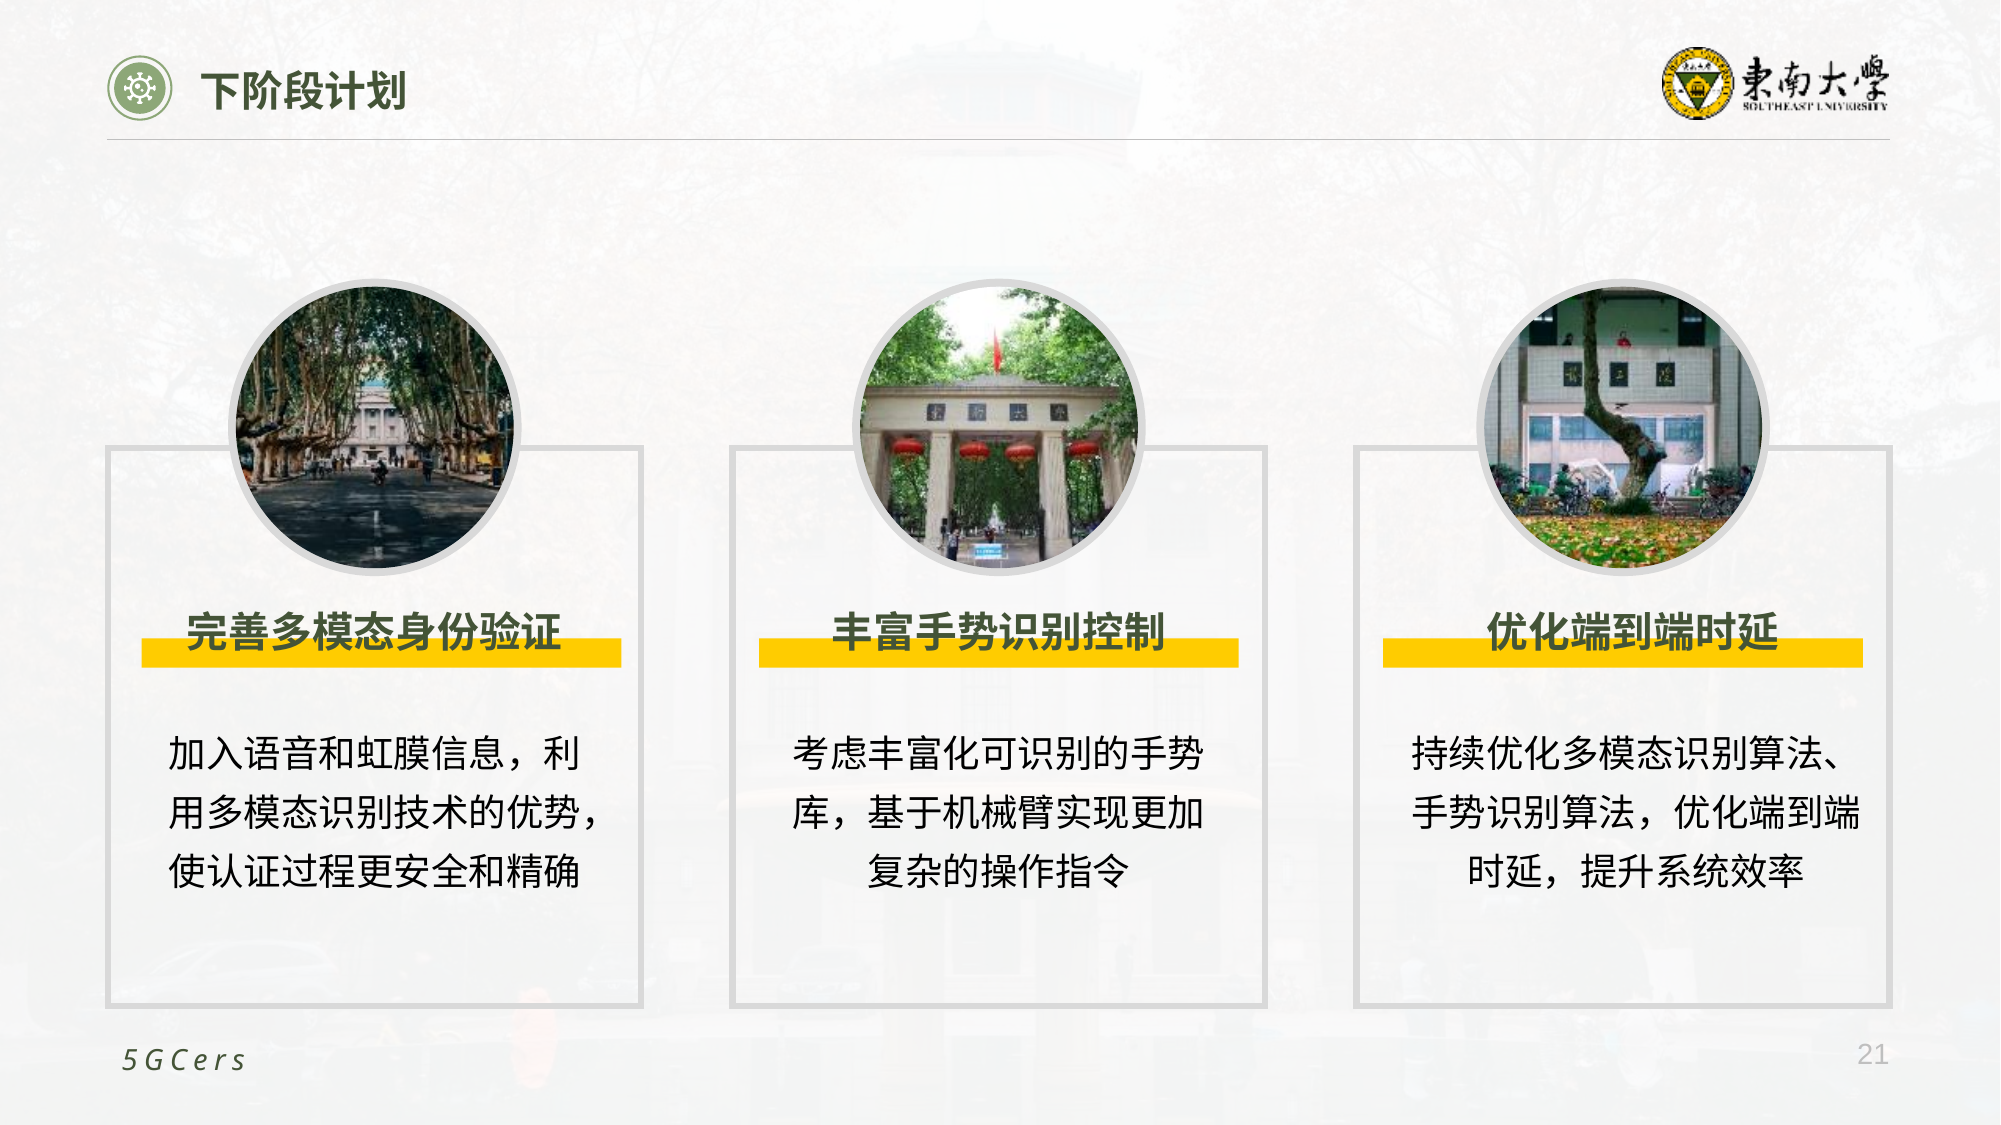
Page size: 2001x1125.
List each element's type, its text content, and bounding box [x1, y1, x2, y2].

slide_number 21 [1439, 1022, 1890, 1083]
picture [1484, 286, 1763, 569]
list 持续优化多模态识别算法、手势识别算法，优化端到端时延，提升系统效率 [1383, 709, 1890, 952]
list 下阶段计划 [199, 56, 1663, 123]
list 加入语音和虹膜信息，利用多模态识别技术的优势，使认证过程更安全和精确 [134, 709, 615, 952]
picture [859, 286, 1138, 569]
list 丰富手势识别控制 [778, 598, 1219, 664]
list 完善多模态身份验证 [154, 598, 595, 664]
list 优化端到端时延 [1403, 598, 1844, 664]
picture [1662, 47, 1889, 120]
text_box [141, 637, 622, 669]
list 考虑丰富化可识别的手势库，基于机械臂实现更加复杂的操作指令 [759, 709, 1239, 952]
text_box 5GCers [0, 1022, 458, 1083]
text_box [758, 637, 1240, 669]
text_box [1382, 637, 1864, 669]
picture [235, 286, 514, 569]
